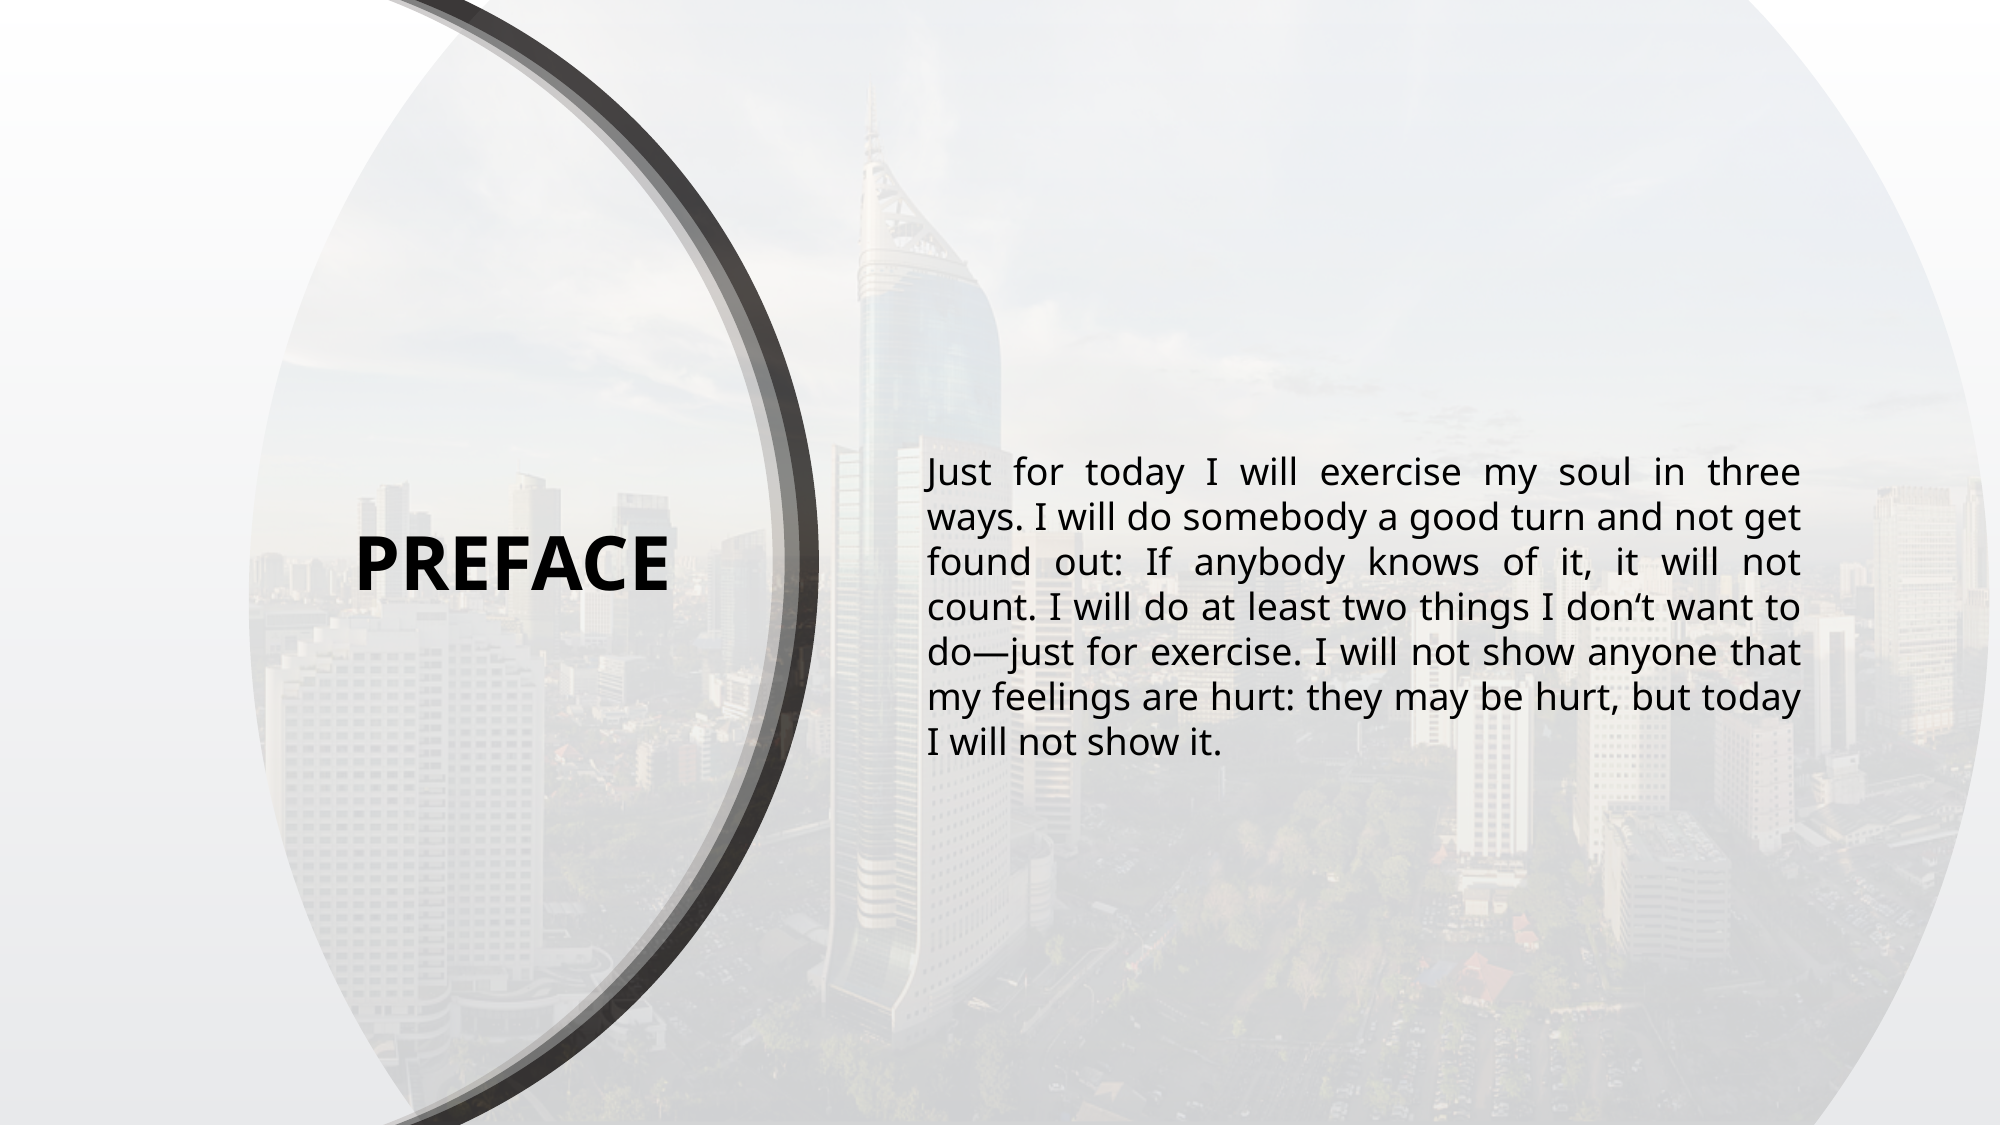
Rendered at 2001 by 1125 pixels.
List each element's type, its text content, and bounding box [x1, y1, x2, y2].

text_box Just for today I will exercise my soul in three ways. I will do somebody a good turn and not get found out: If anybody knows of it, it will not count. I will do at least two things I don‘t want to do—just for exercise. I will not show anyone that my feelings are hurt: they may be hurt, but today I will not show it. [912, 440, 1817, 771]
text_box [810, 0, 1991, 1125]
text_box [0, 0, 810, 1125]
